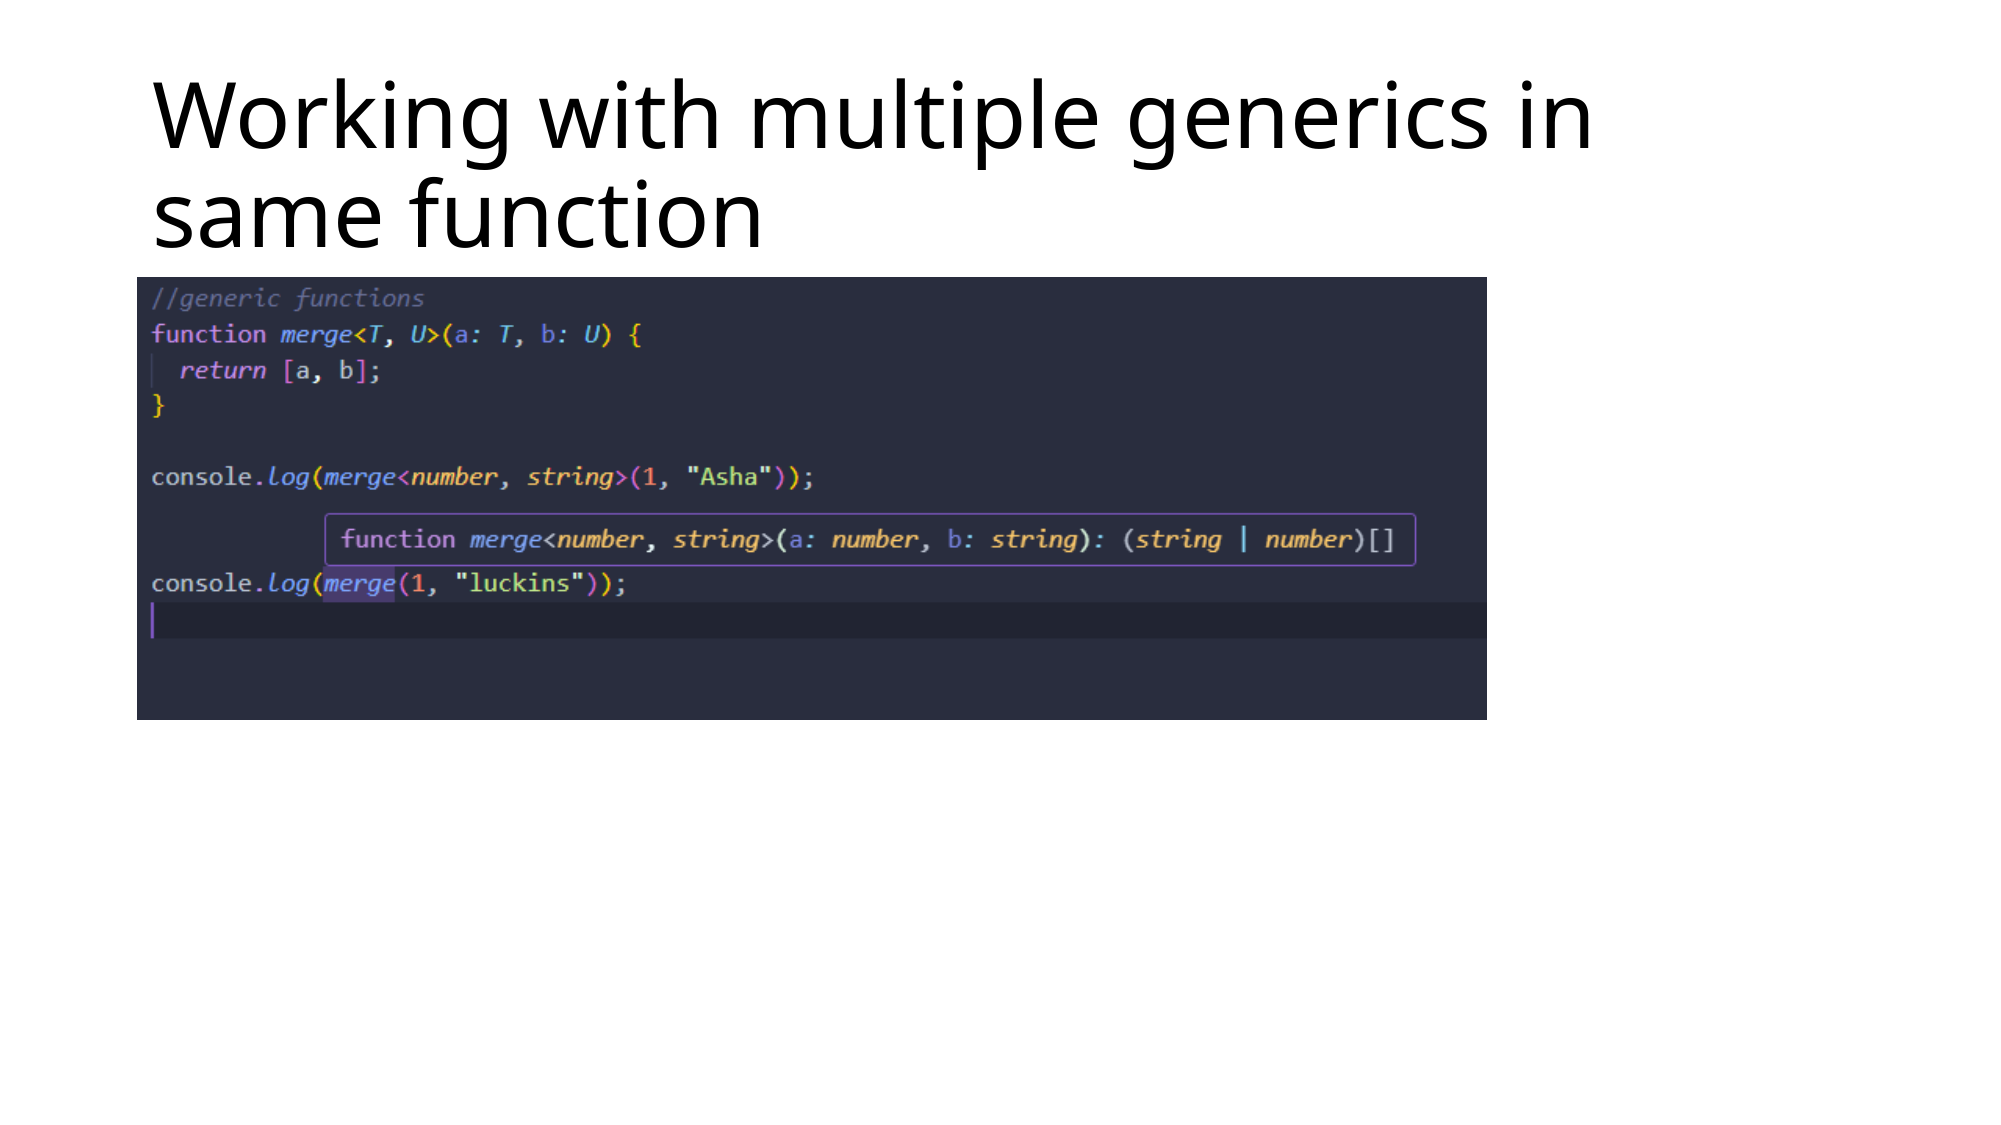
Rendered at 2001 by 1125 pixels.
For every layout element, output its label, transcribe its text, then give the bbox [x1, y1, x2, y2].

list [136, 276, 1487, 721]
title Working with multiple generics in same function [137, 59, 1863, 278]
